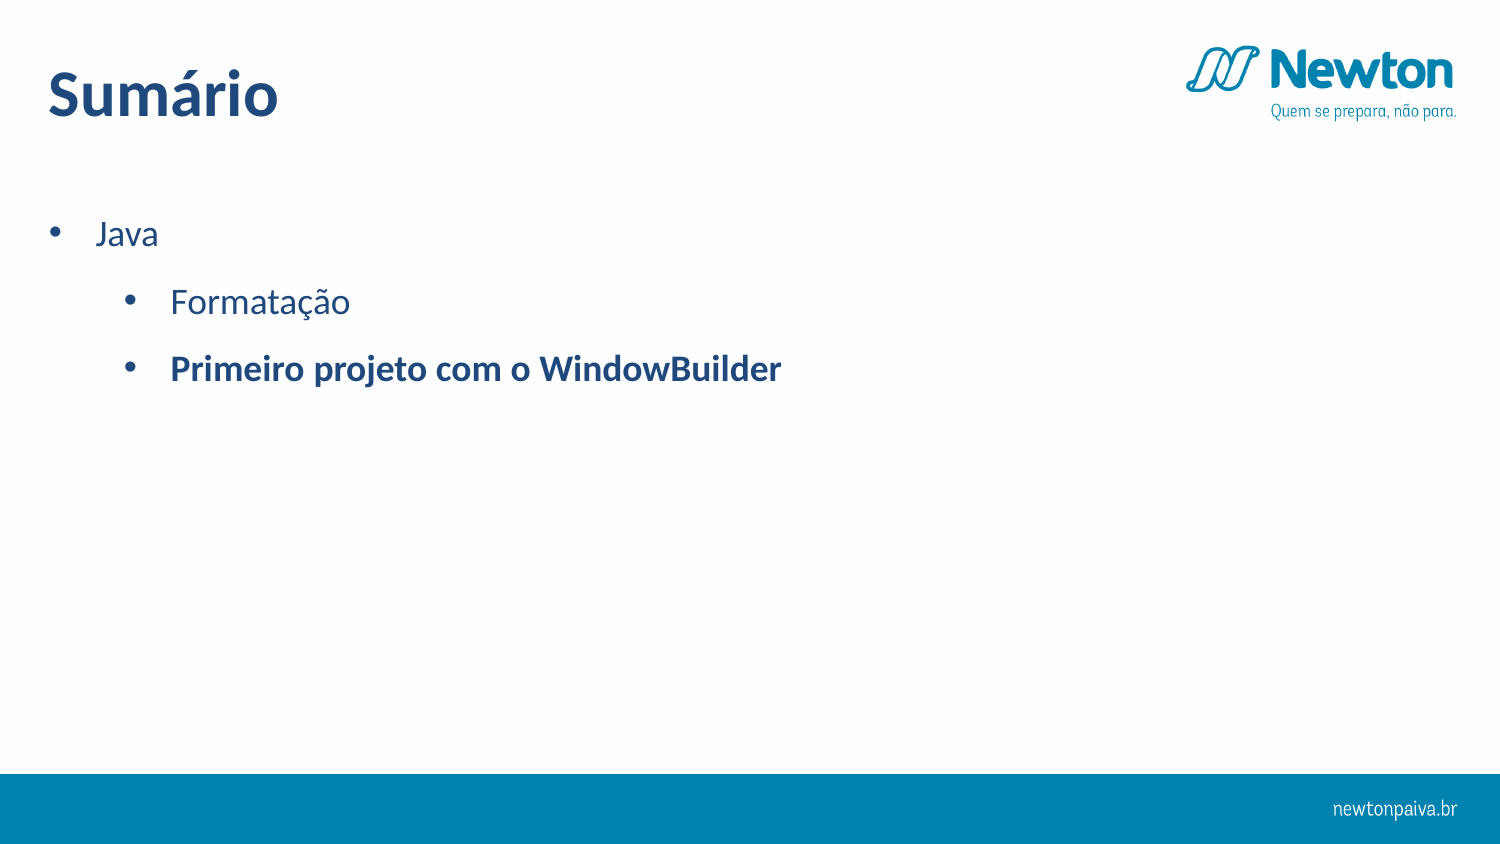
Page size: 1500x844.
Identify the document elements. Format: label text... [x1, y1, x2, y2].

text_box Sumário [34, 42, 1186, 137]
picture [0, 0, 1500, 773]
text_box Java Formatação Primeiro projeto com o WindowBuilder [34, 179, 1421, 397]
